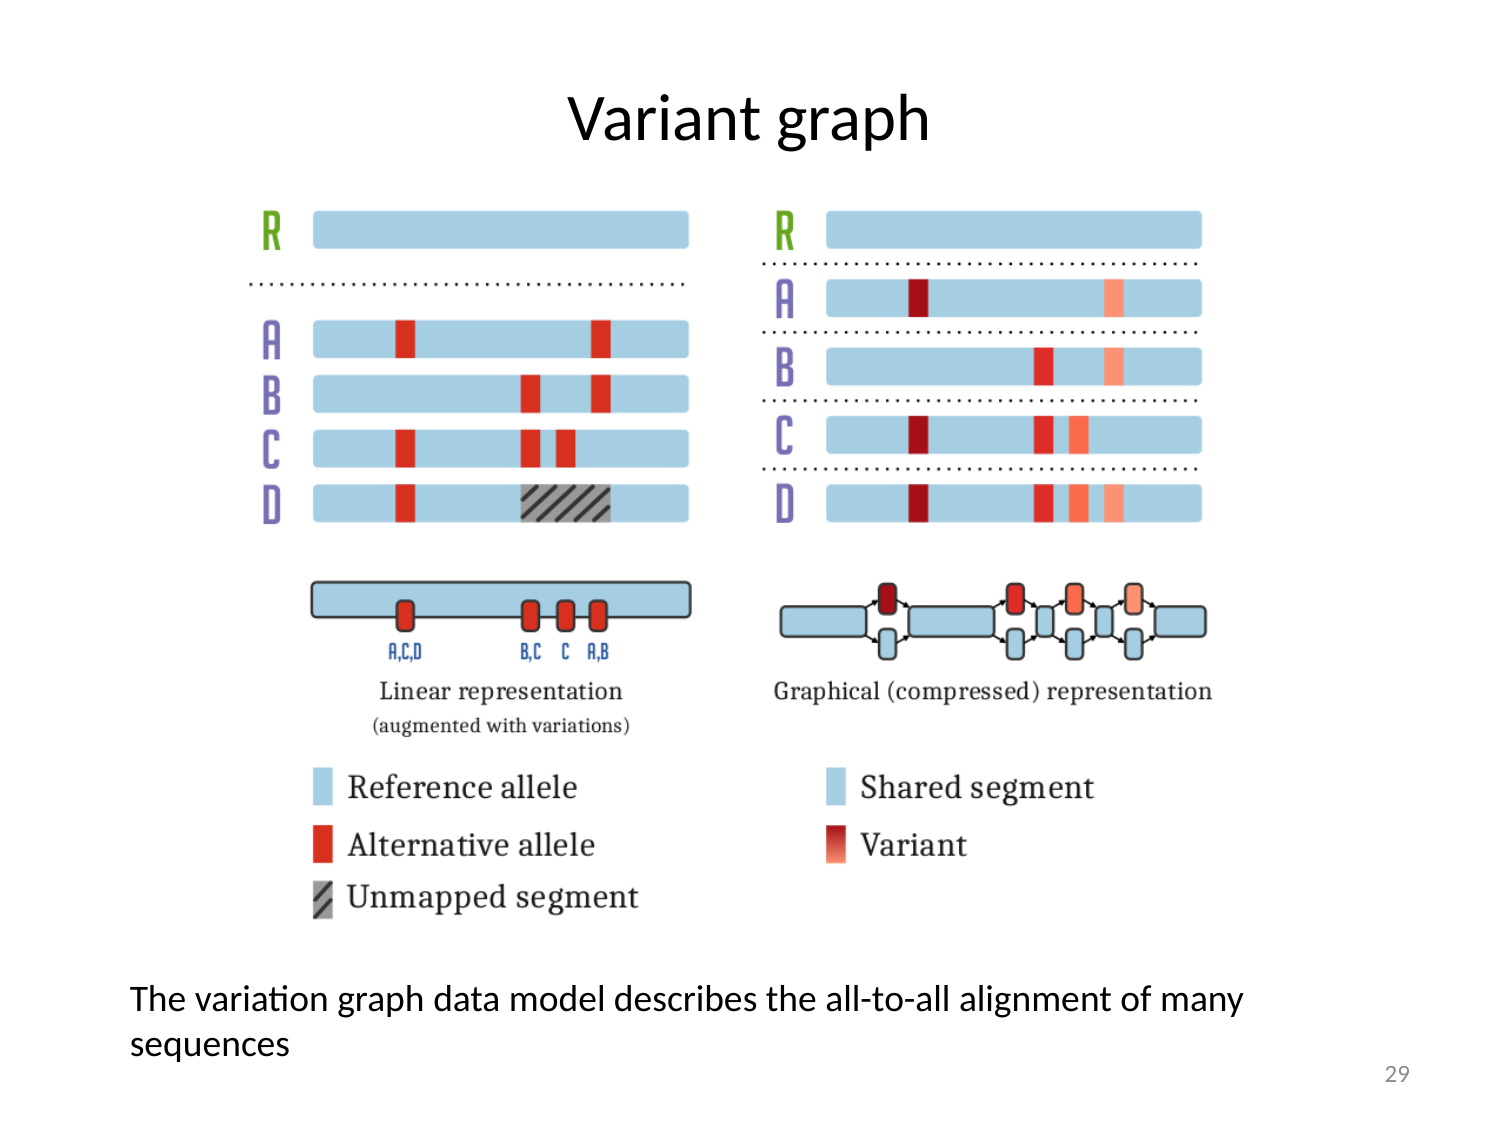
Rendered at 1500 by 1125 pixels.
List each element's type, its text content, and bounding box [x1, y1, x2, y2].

picture [233, 182, 1231, 937]
title Variant graph [75, 45, 1425, 184]
text_box The variation graph data model describes the all-to-all alignment of many sequences [115, 966, 1349, 1072]
slide_number 29 [1074, 1042, 1425, 1103]
